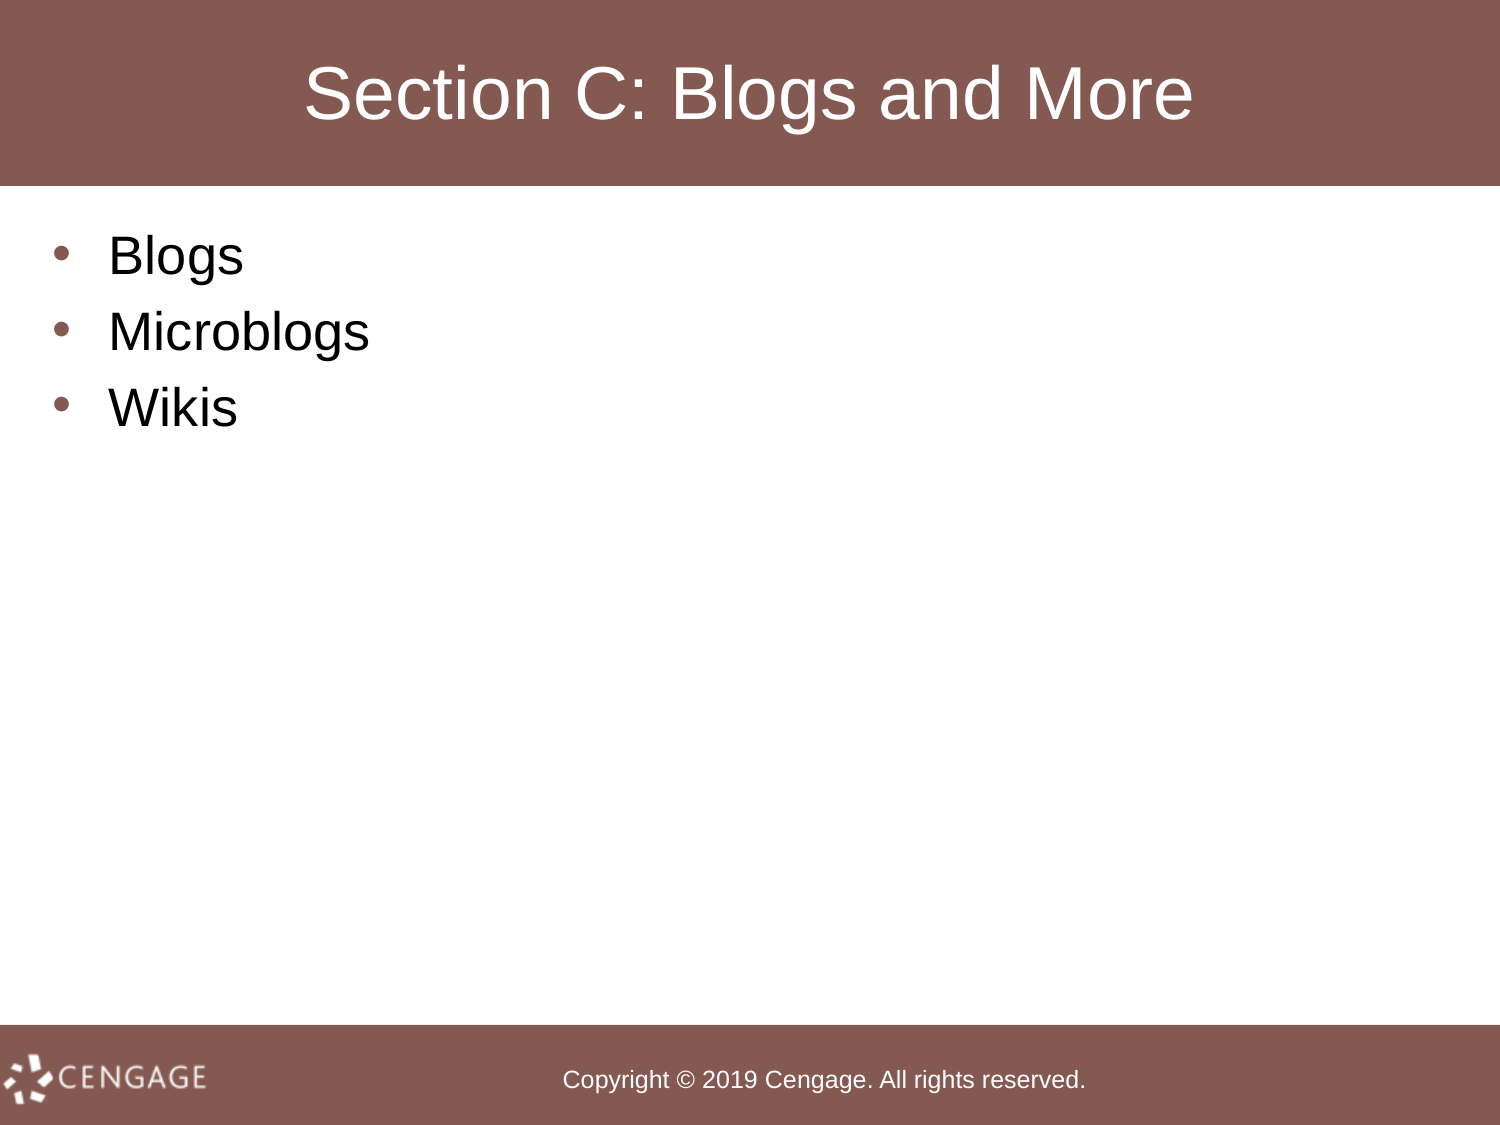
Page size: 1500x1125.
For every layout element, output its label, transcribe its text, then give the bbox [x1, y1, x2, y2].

list Blogs Microblogs Wikis [37, 212, 1475, 1005]
title Section C: Blogs and More [75, 4, 1425, 175]
picture [0, 1051, 211, 1106]
